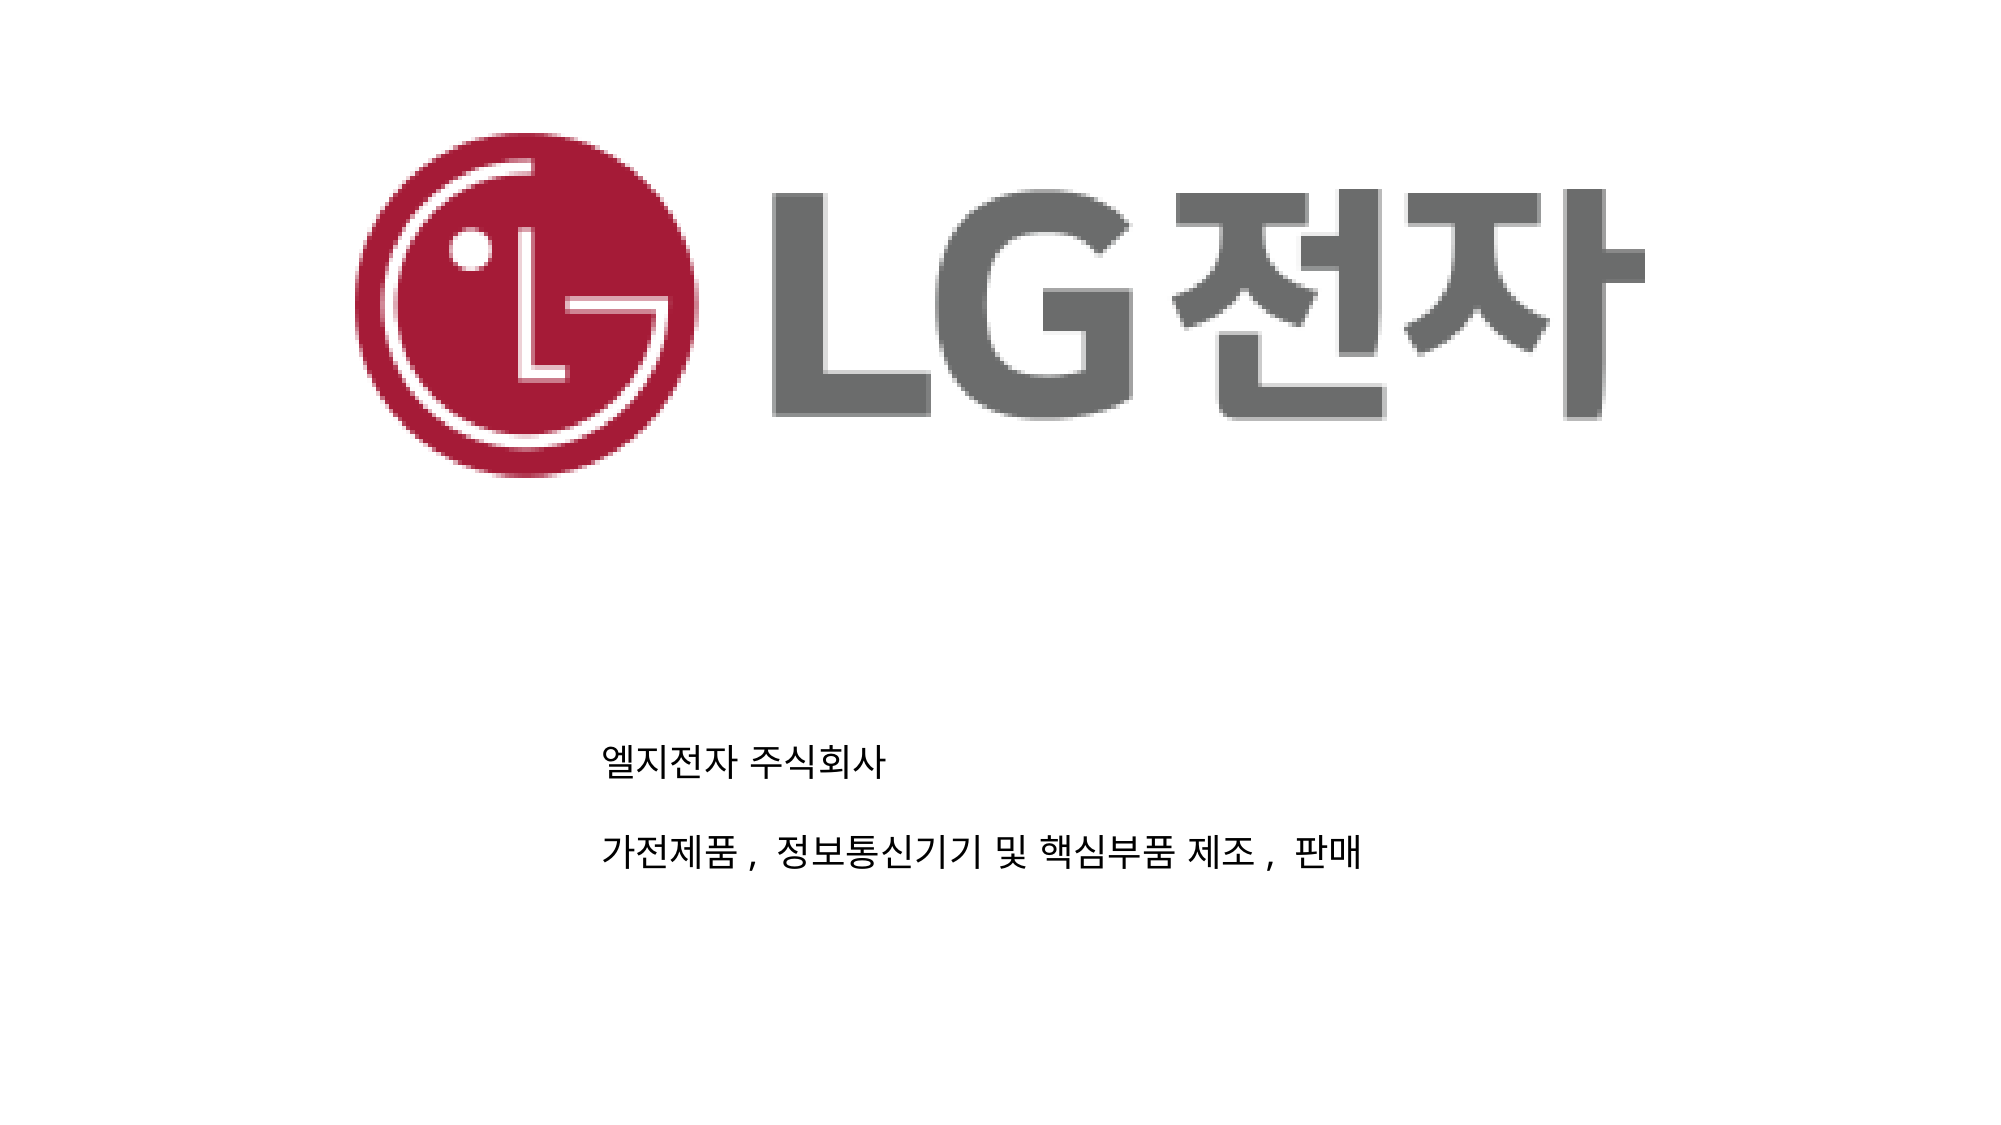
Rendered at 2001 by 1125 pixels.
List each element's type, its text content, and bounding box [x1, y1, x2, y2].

picture [355, 133, 1645, 478]
text_box 엘지전자 주식회사 가전제품, 정보통신기기 및 핵심부품 제조, 판매 [586, 731, 1414, 882]
